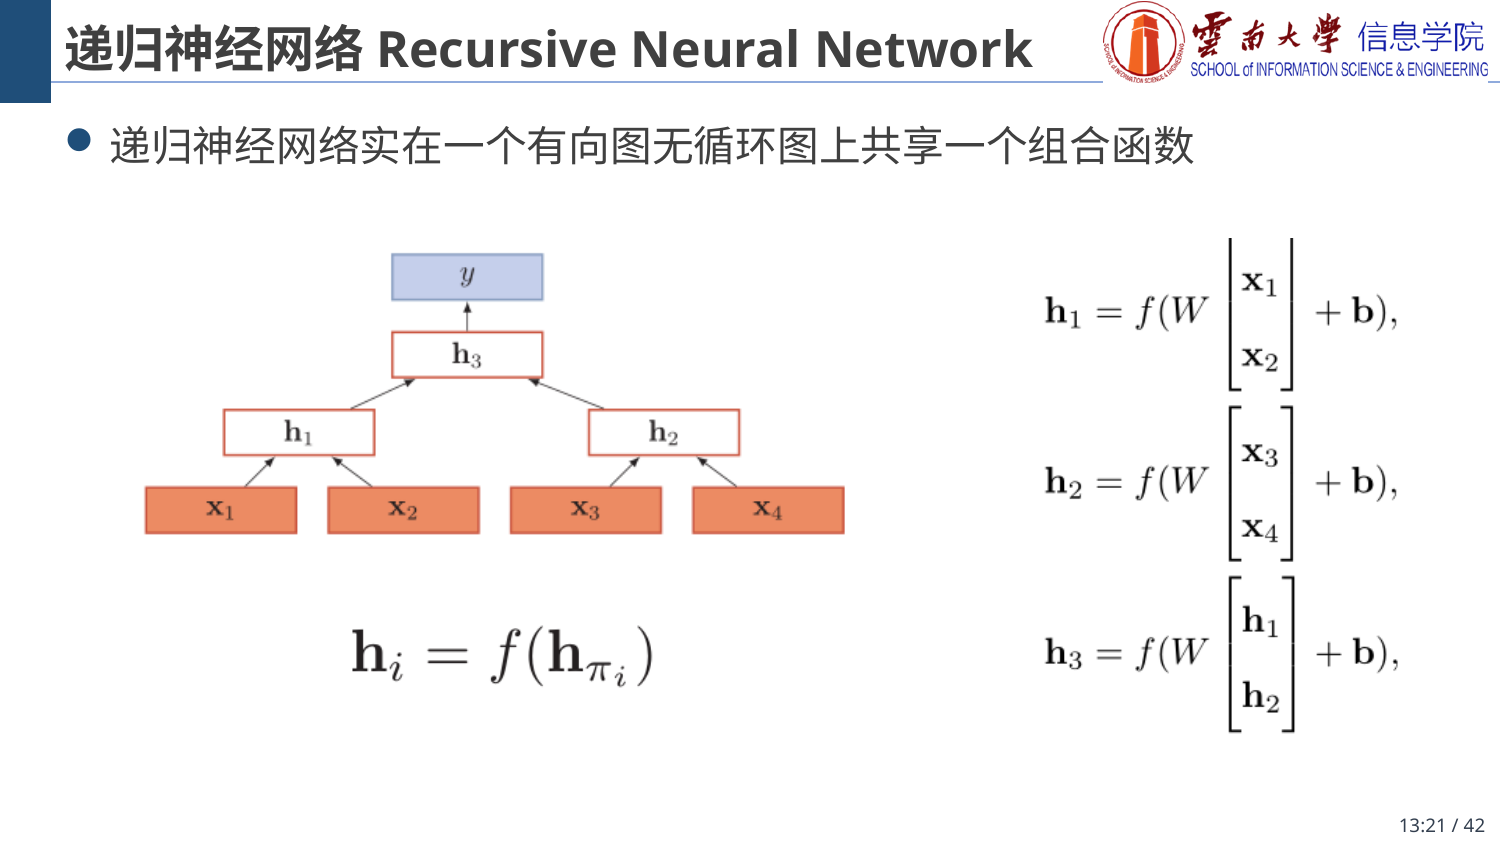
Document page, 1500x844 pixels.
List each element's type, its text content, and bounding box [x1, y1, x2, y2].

picture [1103, 1, 1488, 83]
list 递归神经网络实在一个有向图无循环图上共享一个组合函数 [49, 102, 1448, 779]
picture [135, 222, 871, 555]
picture [310, 576, 655, 713]
title 递归神经网络Recursive Neural Network [49, 10, 1080, 85]
picture [1009, 237, 1448, 742]
